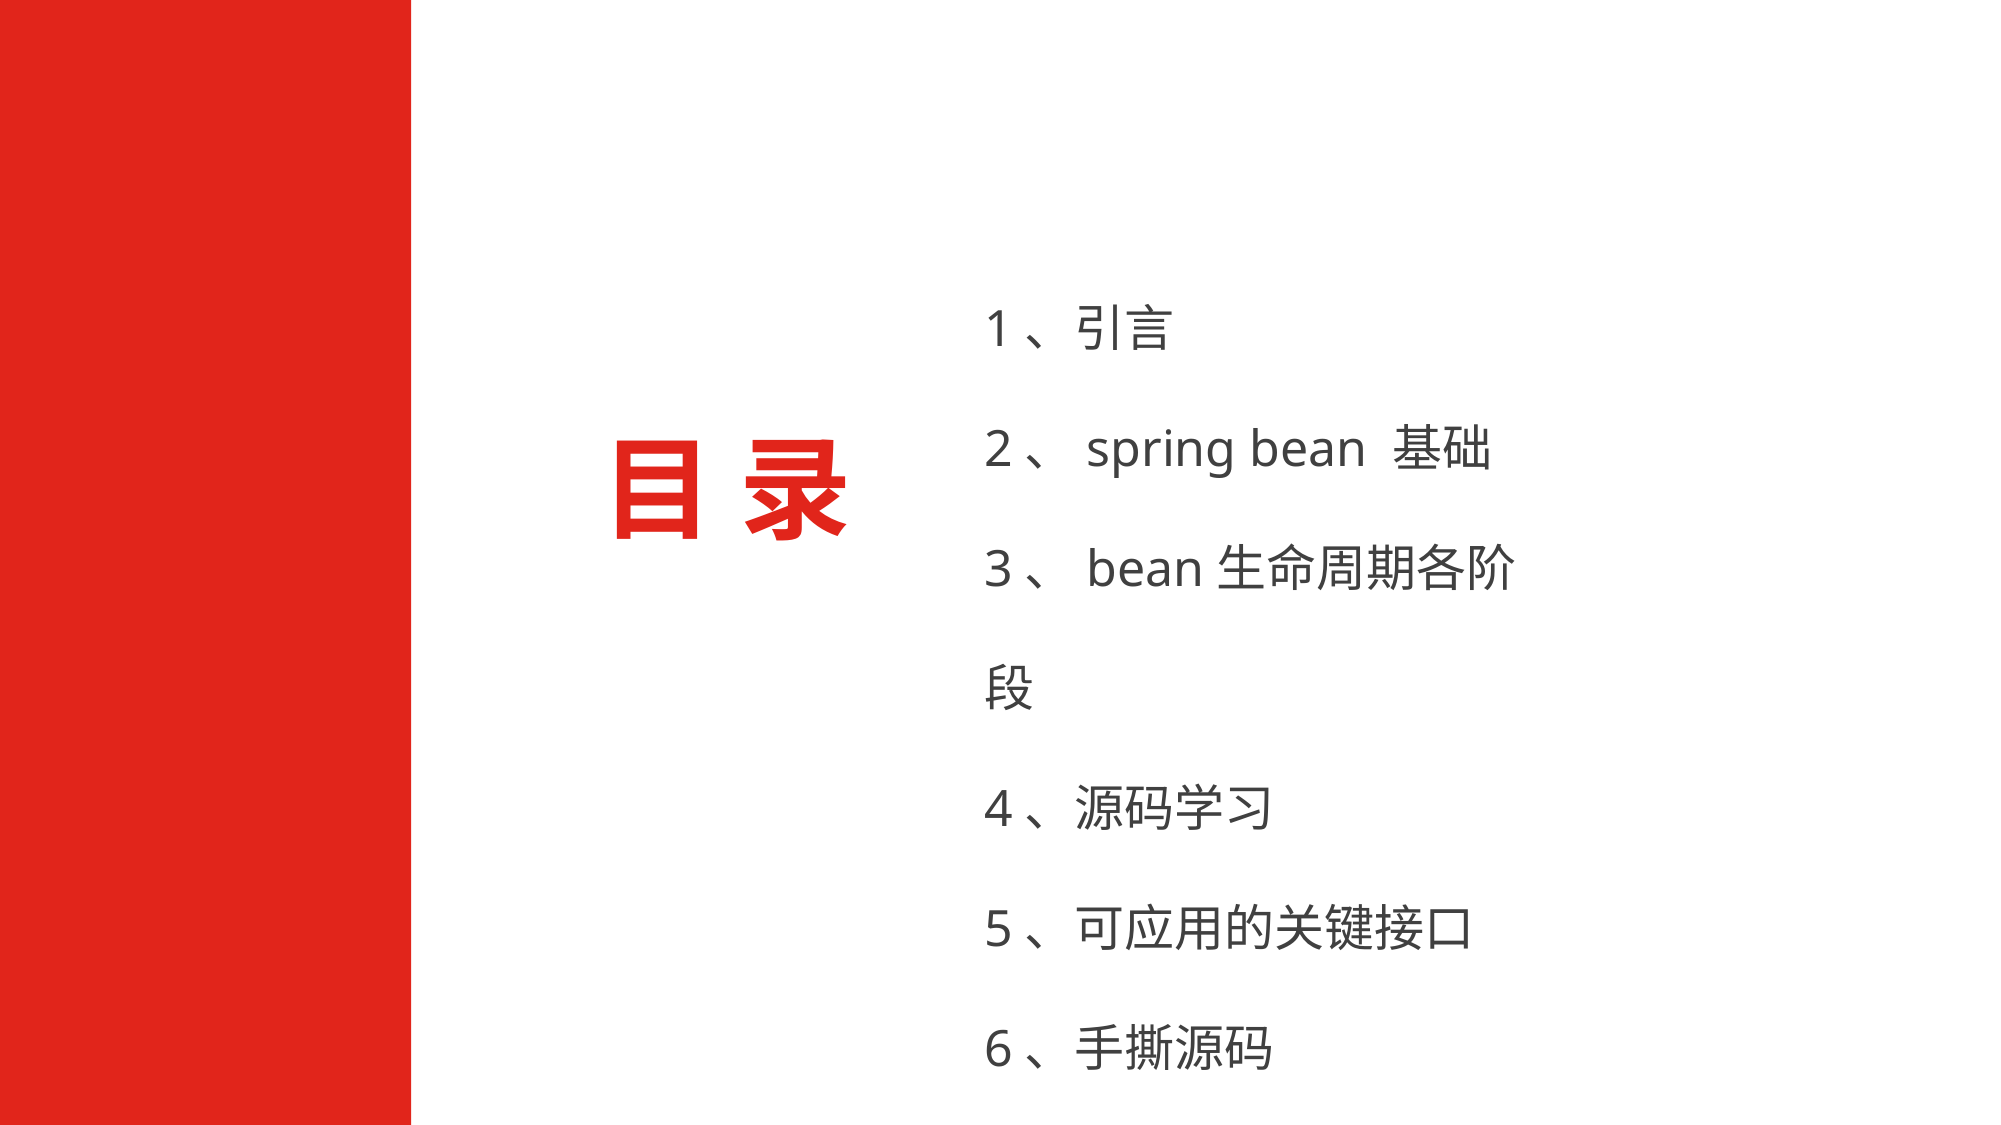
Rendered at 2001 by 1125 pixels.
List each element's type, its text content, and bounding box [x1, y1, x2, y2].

text_box 1、引言 2、spring bean 基础 3、bean生命周期各阶段 4、源码学习 5、可应用的关键接口 6、手撕源码 [969, 228, 1565, 1084]
text_box [0, 0, 412, 1125]
text_box 目 录 [574, 410, 880, 561]
